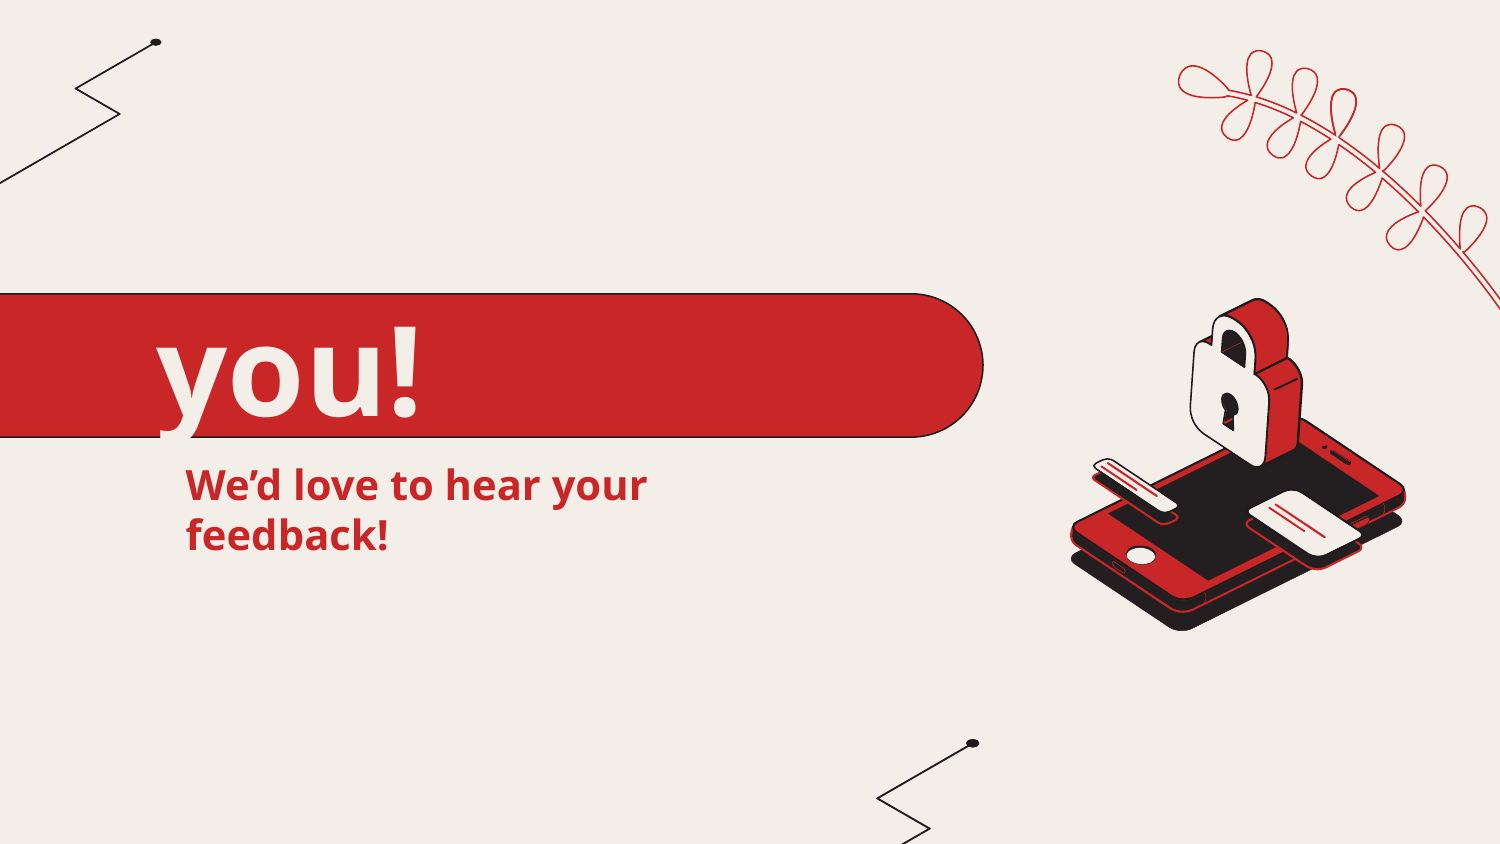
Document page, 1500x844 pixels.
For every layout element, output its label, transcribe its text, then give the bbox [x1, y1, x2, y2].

text_box Thank you! [141, 292, 845, 457]
text_box We’d love to hear your feedback! [170, 444, 874, 542]
text_box [845, 293, 984, 438]
text_box [0, 293, 141, 438]
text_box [1066, 298, 1410, 632]
